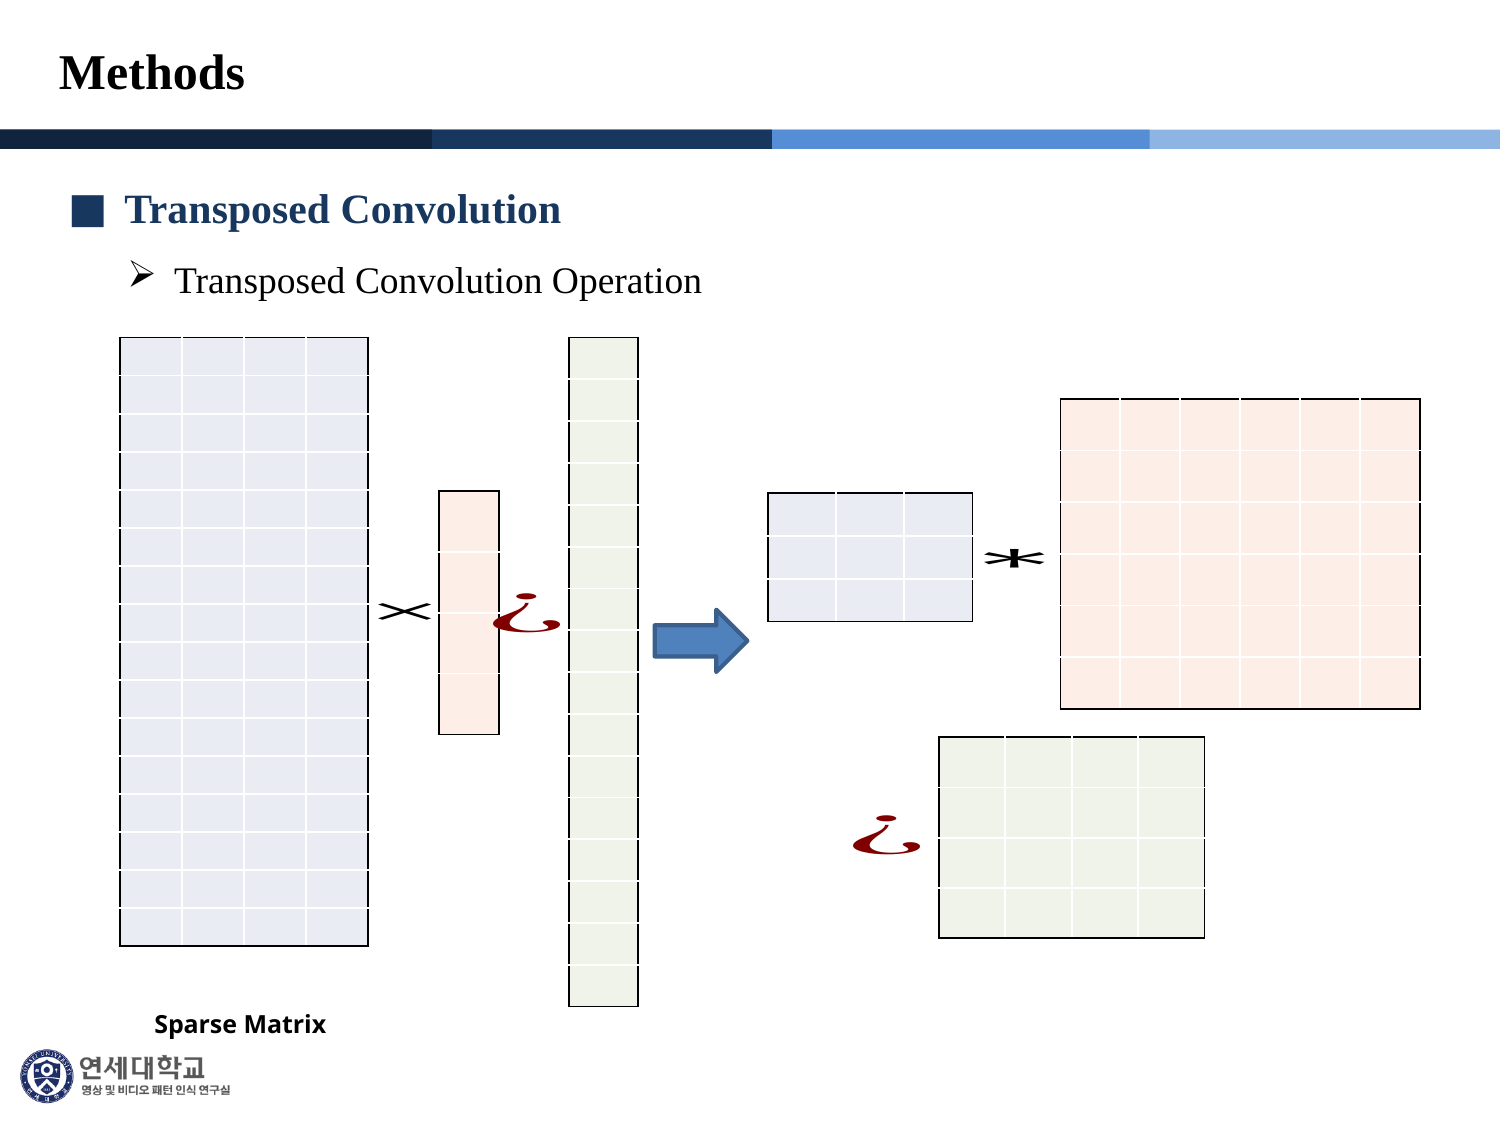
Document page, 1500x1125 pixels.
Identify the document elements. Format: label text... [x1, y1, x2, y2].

picture [17, 1046, 234, 1106]
list Transposed Convolution Transposed Convolution Operation [53, 149, 1459, 1024]
text_box [652, 607, 750, 674]
title Methods [43, 25, 1459, 114]
